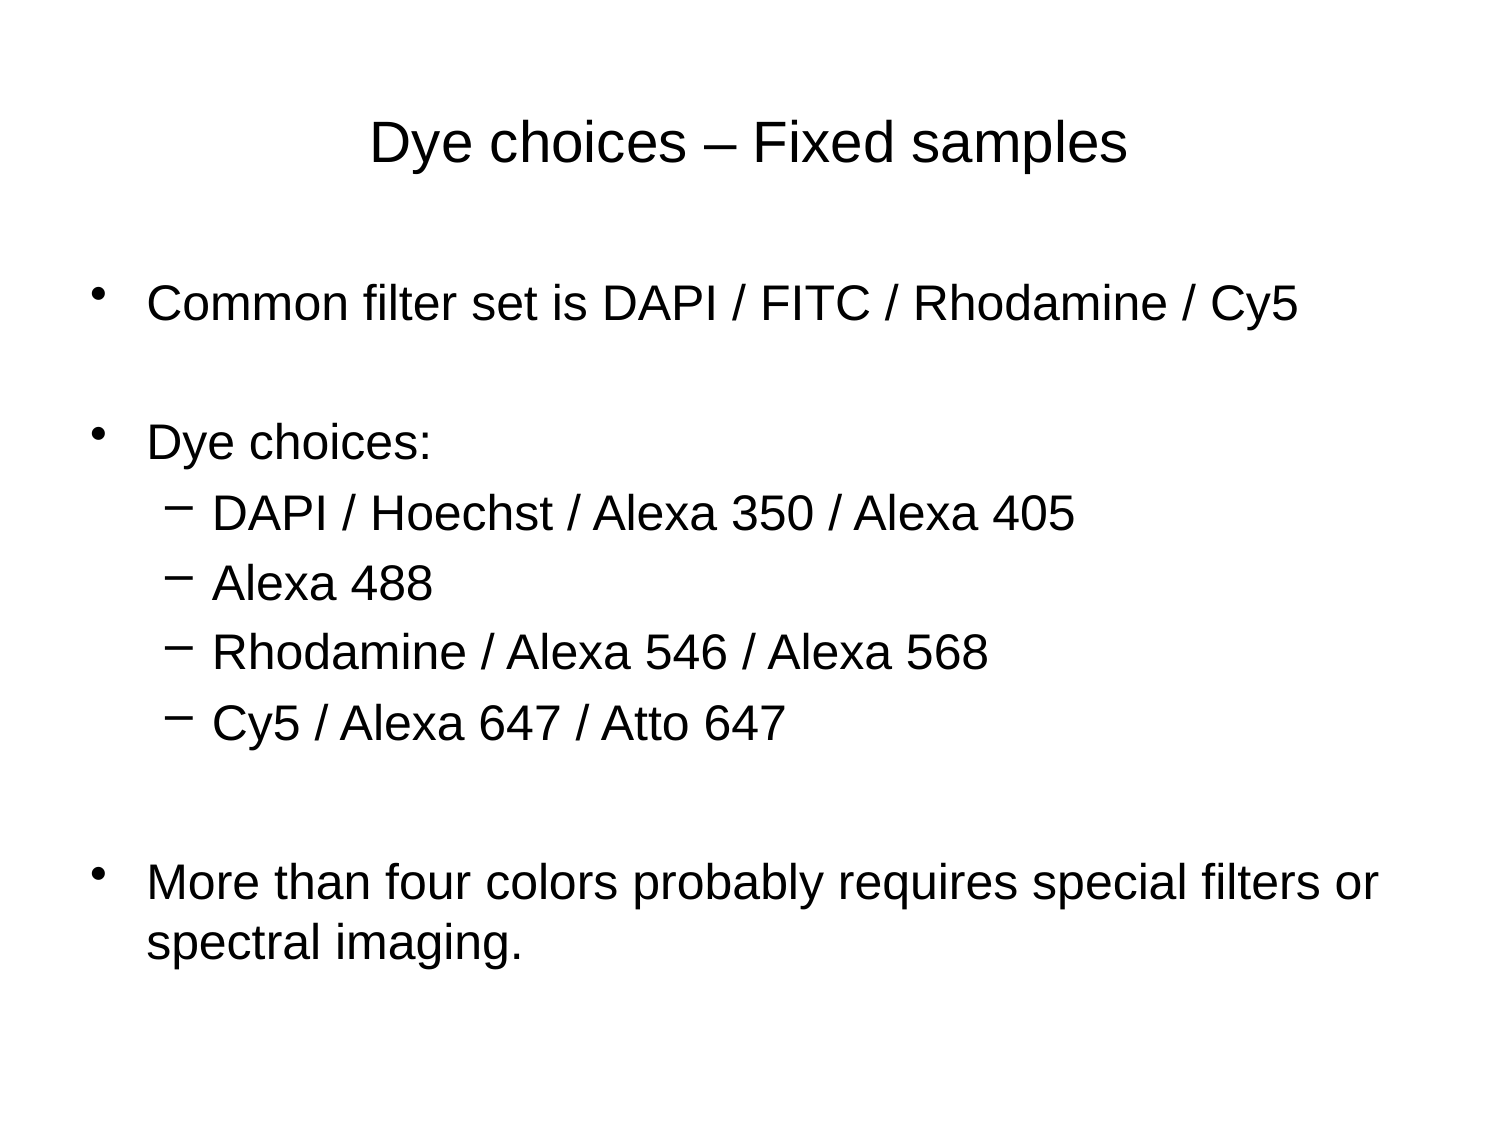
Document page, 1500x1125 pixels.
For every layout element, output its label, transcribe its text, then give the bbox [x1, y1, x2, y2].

title Dye choices – Fixed samples [74, 44, 1426, 233]
list Common filter set is DAPI / FITC / Rhodamine / Cy5 Dye choices: DAPI / Hoechst / Alexa 350 / Alexa 405 Alexa 488 Rhodamine / Alexa 546 / Alexa 568 Cy5 / Alexa 647 / Atto 647 More than four colors probably requires special filters or spectral imaging. [74, 262, 1426, 1006]
